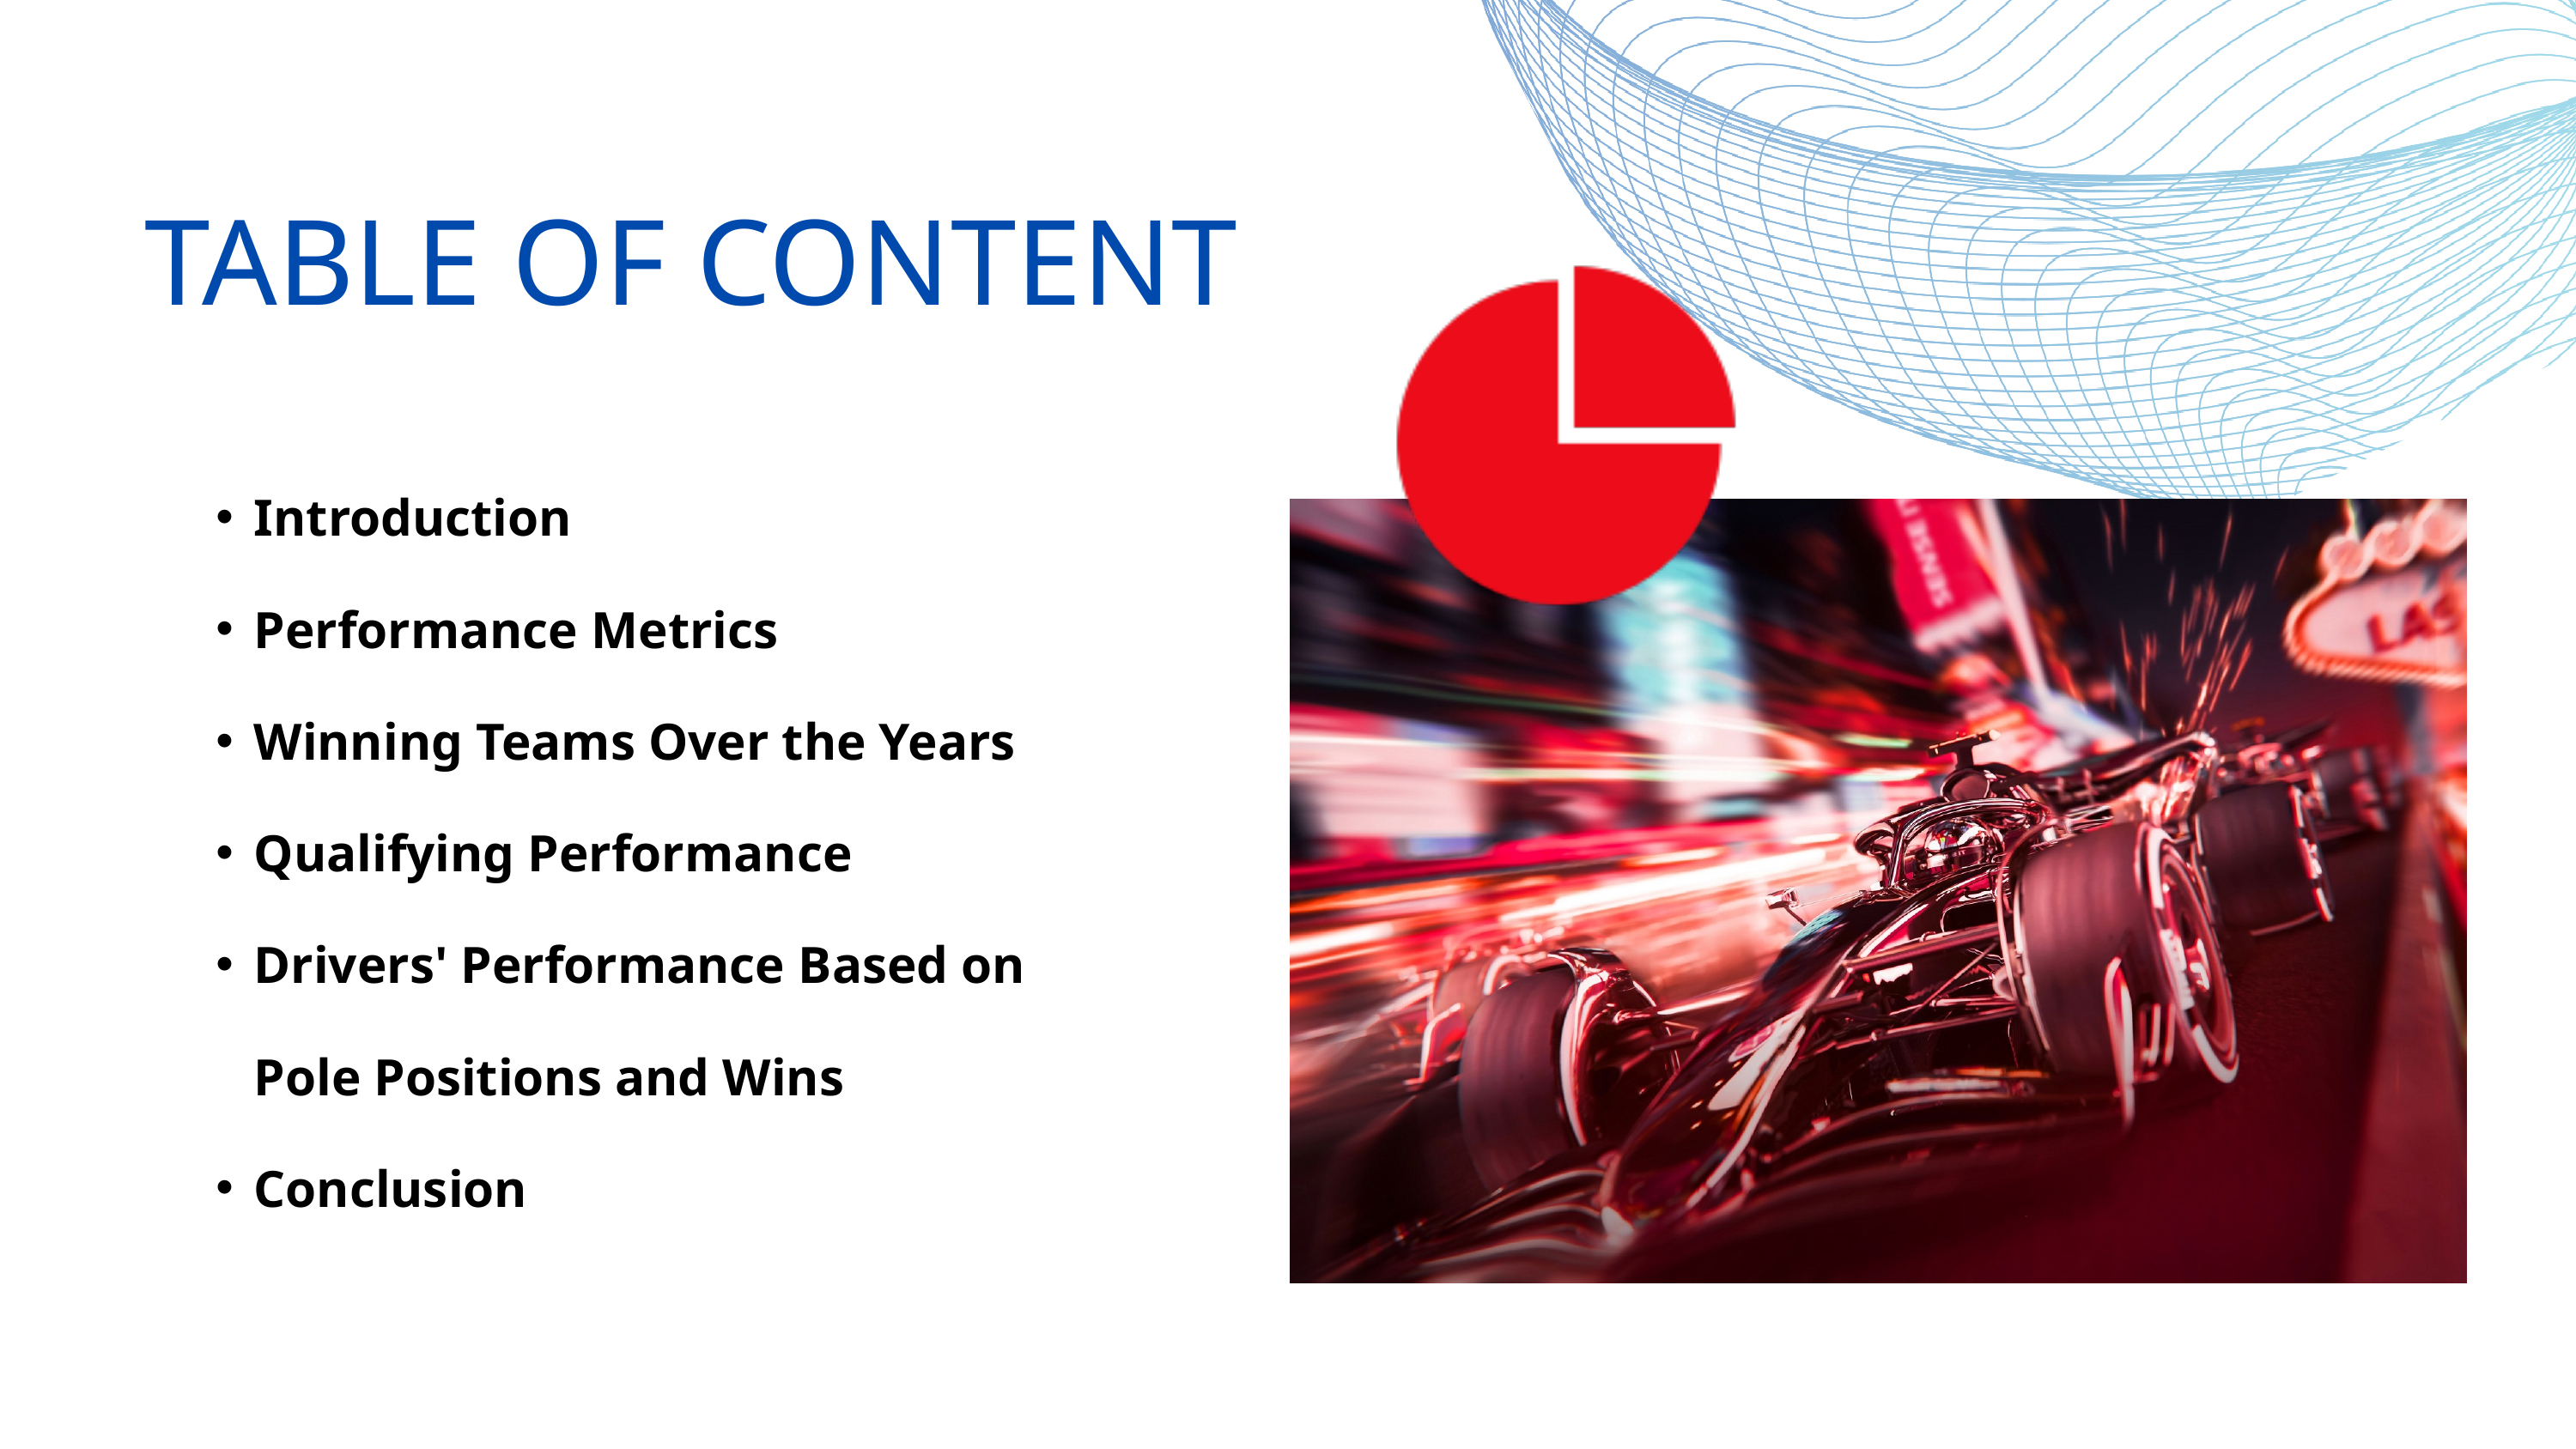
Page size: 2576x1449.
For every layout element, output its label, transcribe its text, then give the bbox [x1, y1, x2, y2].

picture [1290, 264, 2468, 1283]
text_box Introduction Performance Metrics Winning Teams Over the Years Qualifying Performance Drivers' Performance Based on Pole Positions and Wins Conclusion [178, 434, 1127, 1217]
text_box TABLE OF CONTENT [144, 167, 1610, 329]
text_box [1476, 0, 2576, 497]
